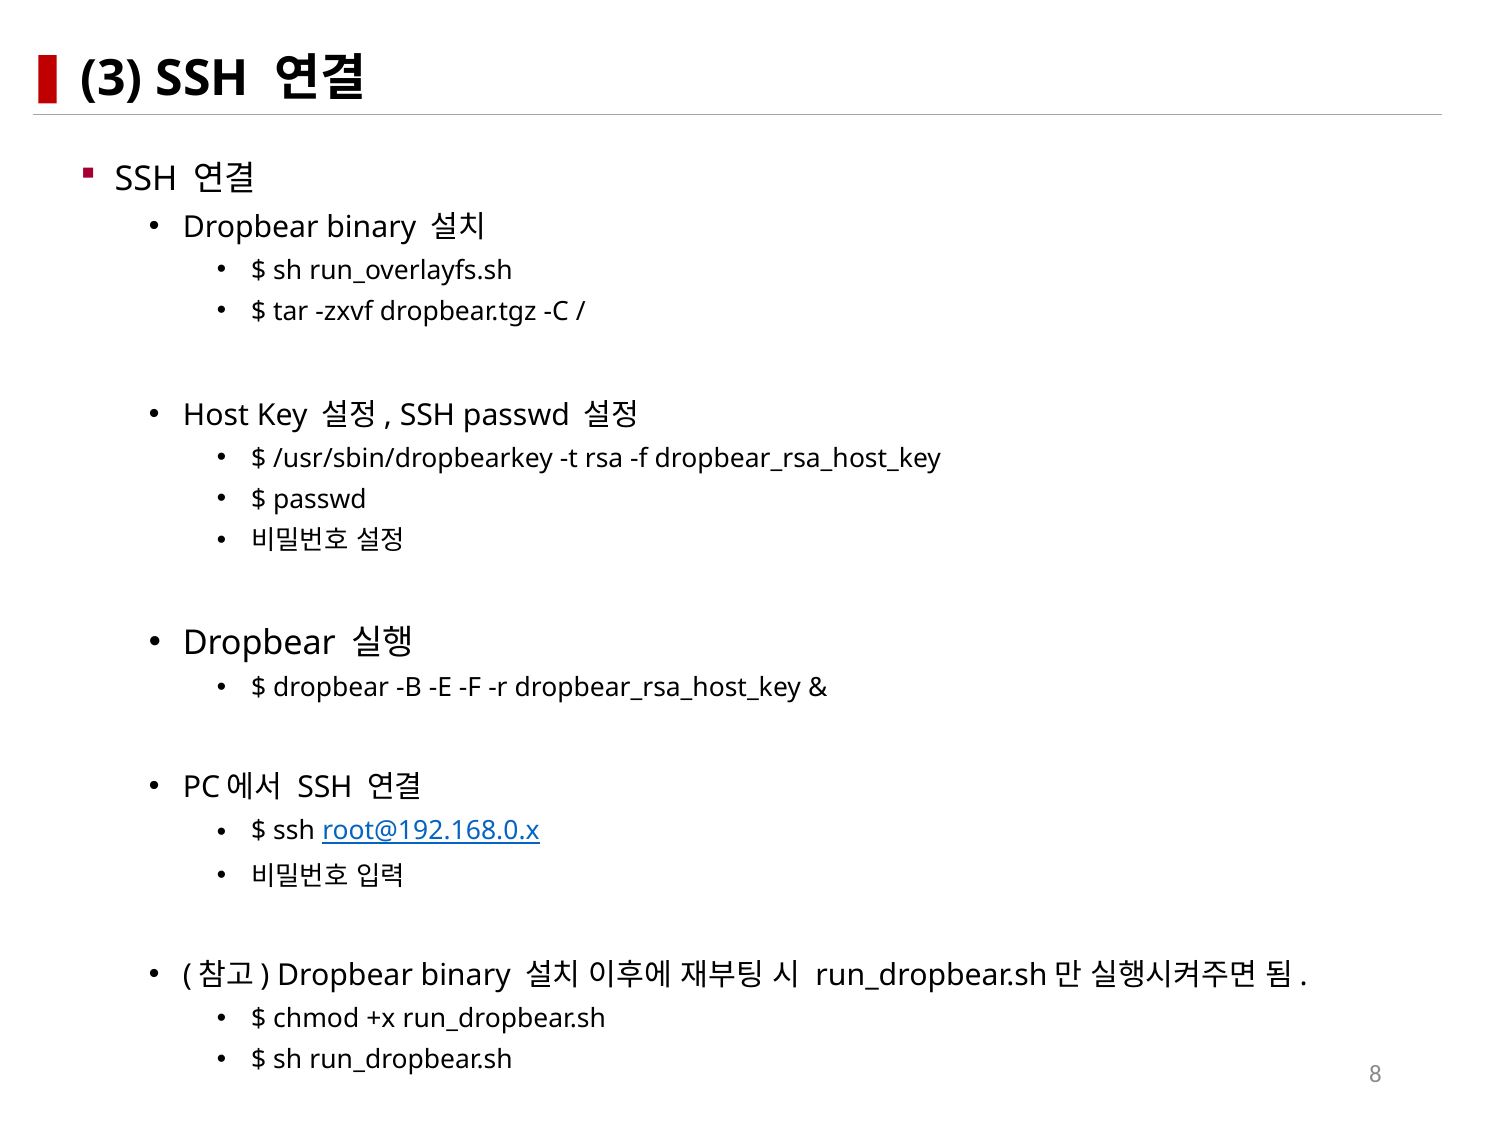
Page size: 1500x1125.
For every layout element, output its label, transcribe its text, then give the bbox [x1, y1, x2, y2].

slide_number 8 [1059, 1042, 1397, 1103]
title (3) SSH 연결 [65, 49, 1443, 110]
list SSH 연결 Dropbear binary 설치 $ sh run_overlayfs.sh $ tar -zxvf dropbear.tgz -C / Host Key 설정, SSH passwd 설정 $ /usr/sbin/dropbearkey -t rsa -f dropbear_rsa_host_key $ passwd 비밀번호 설정 Dropbear 실행 $ dropbear -B -E -F -r dropbear_rsa_host_key & PC에서 SSH 연결 $ ssh root@192.168.0.x 비밀번호 입력 (참고) Dropbear binary 설치 이후에 재부팅 시 run_dropbear.sh만 실행시켜주면 됨. $ chmod +x run_dropbear.sh $ sh run_dropbear.sh [65, 149, 1443, 1087]
